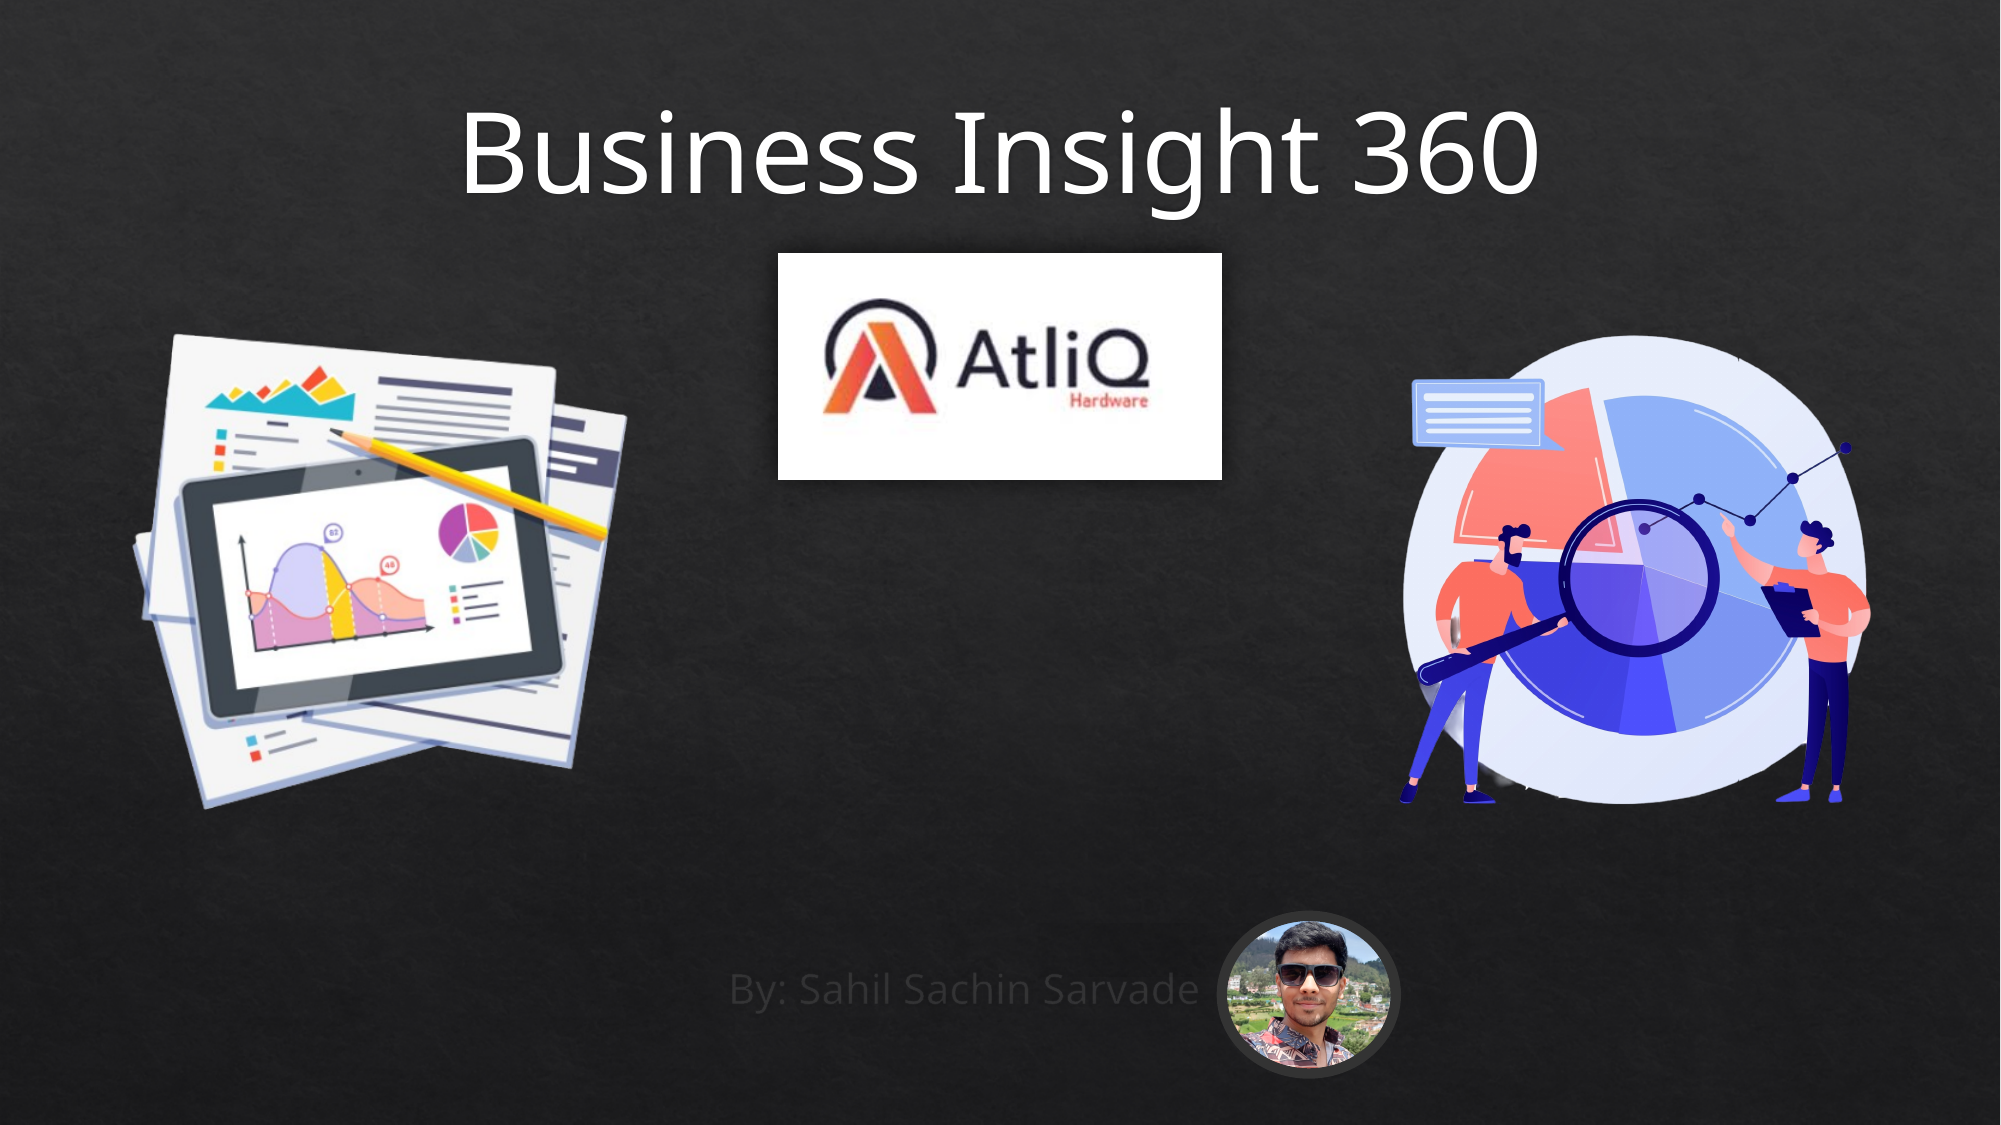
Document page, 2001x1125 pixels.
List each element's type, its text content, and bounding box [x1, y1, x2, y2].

subtitle By: Sahil Sachin Sarvade [706, 954, 1213, 1039]
picture [94, 296, 659, 861]
picture [777, 252, 1223, 480]
picture [1321, 257, 1949, 885]
picture [1221, 915, 1397, 1074]
title Business Insight 360 [234, 51, 1766, 224]
